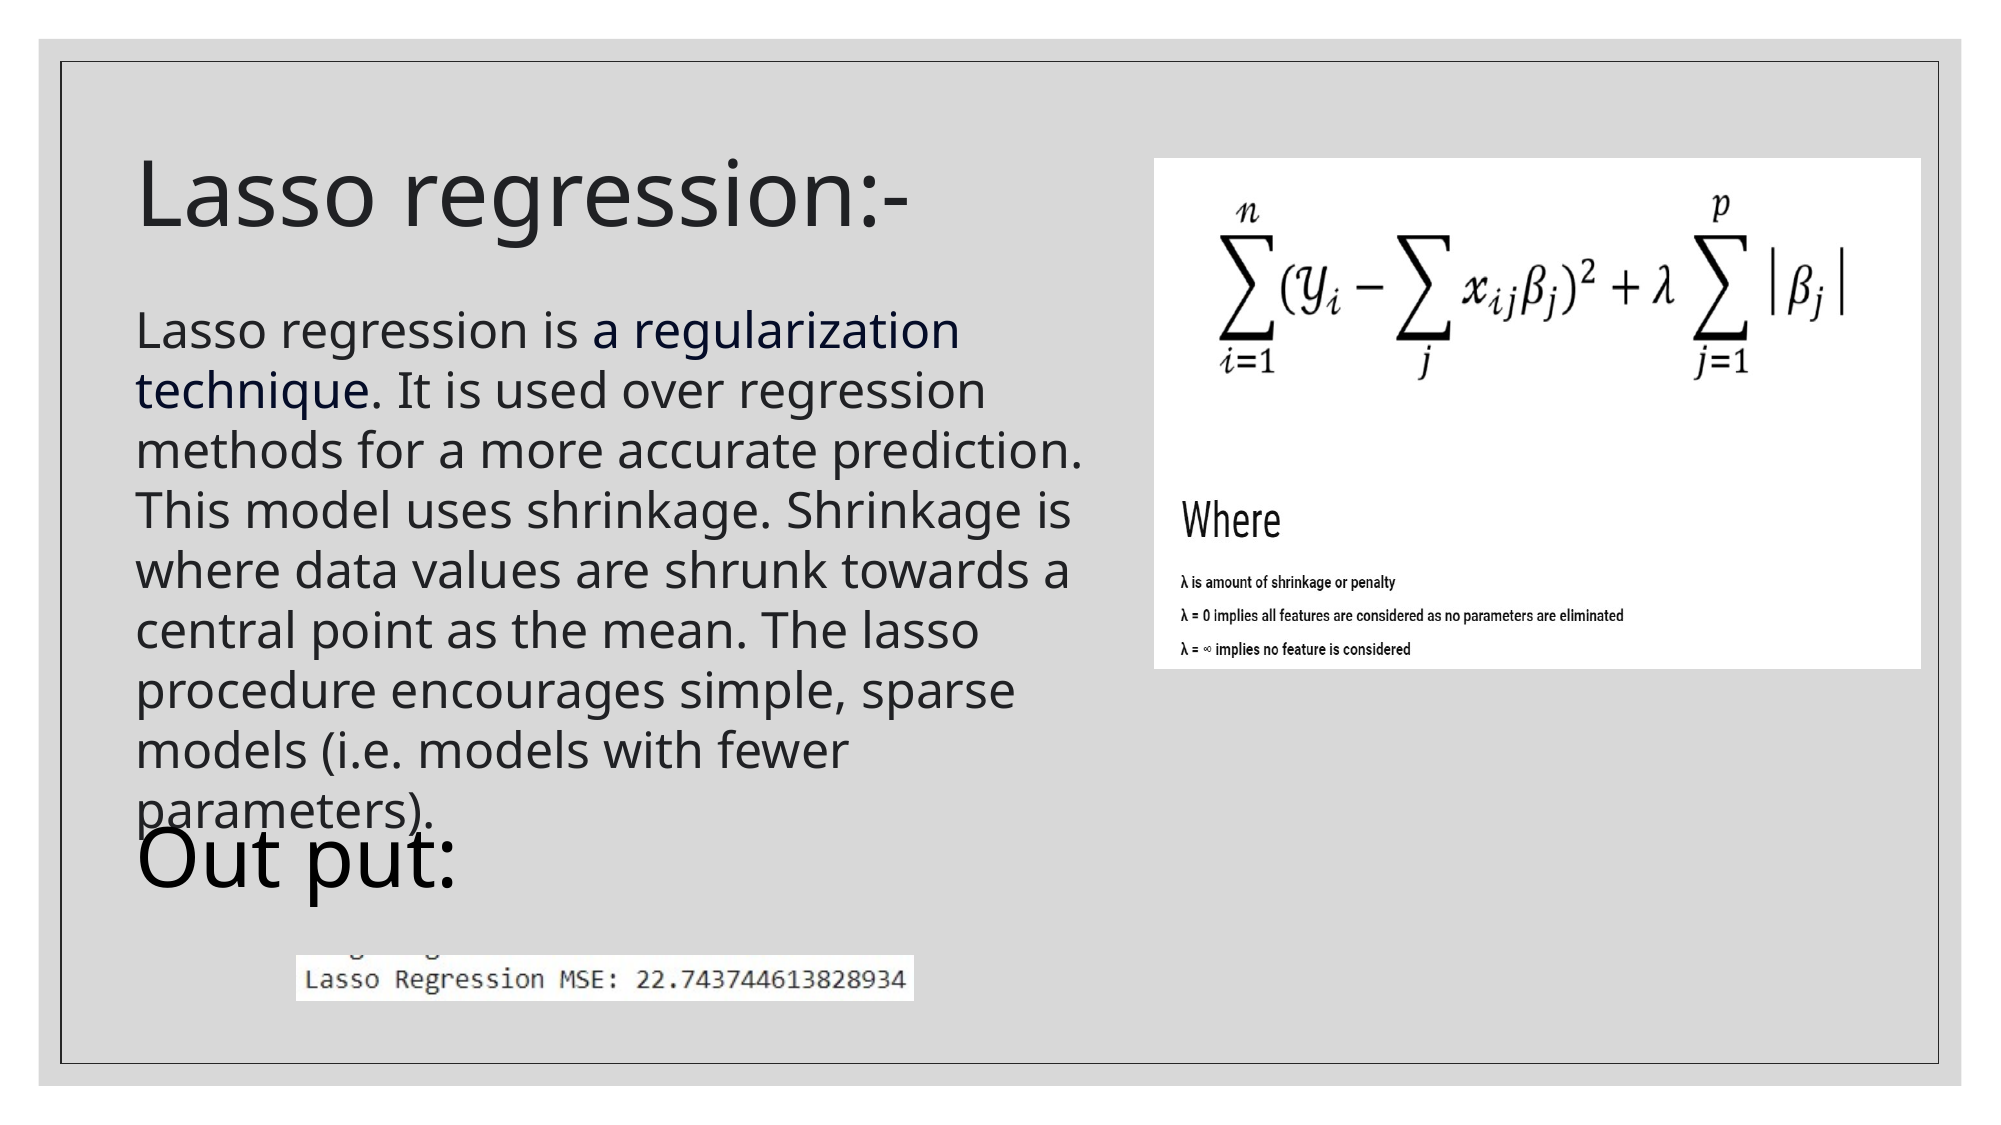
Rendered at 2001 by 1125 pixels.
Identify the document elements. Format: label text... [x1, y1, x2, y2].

text_box Lasso regression:- [120, 127, 1121, 253]
text_box Out put: [120, 796, 1121, 912]
picture [1154, 158, 1921, 669]
picture [296, 955, 914, 1001]
text_box Lasso regression is a regularization technique. It is used over regression methods for a more accurate prediction. This model uses shrinkage. Shrinkage is where data values are shrunk towards a central point as the mean. The lasso procedure encourages simple, sparse models (i.e. models with fewer parameters). [120, 291, 1121, 796]
